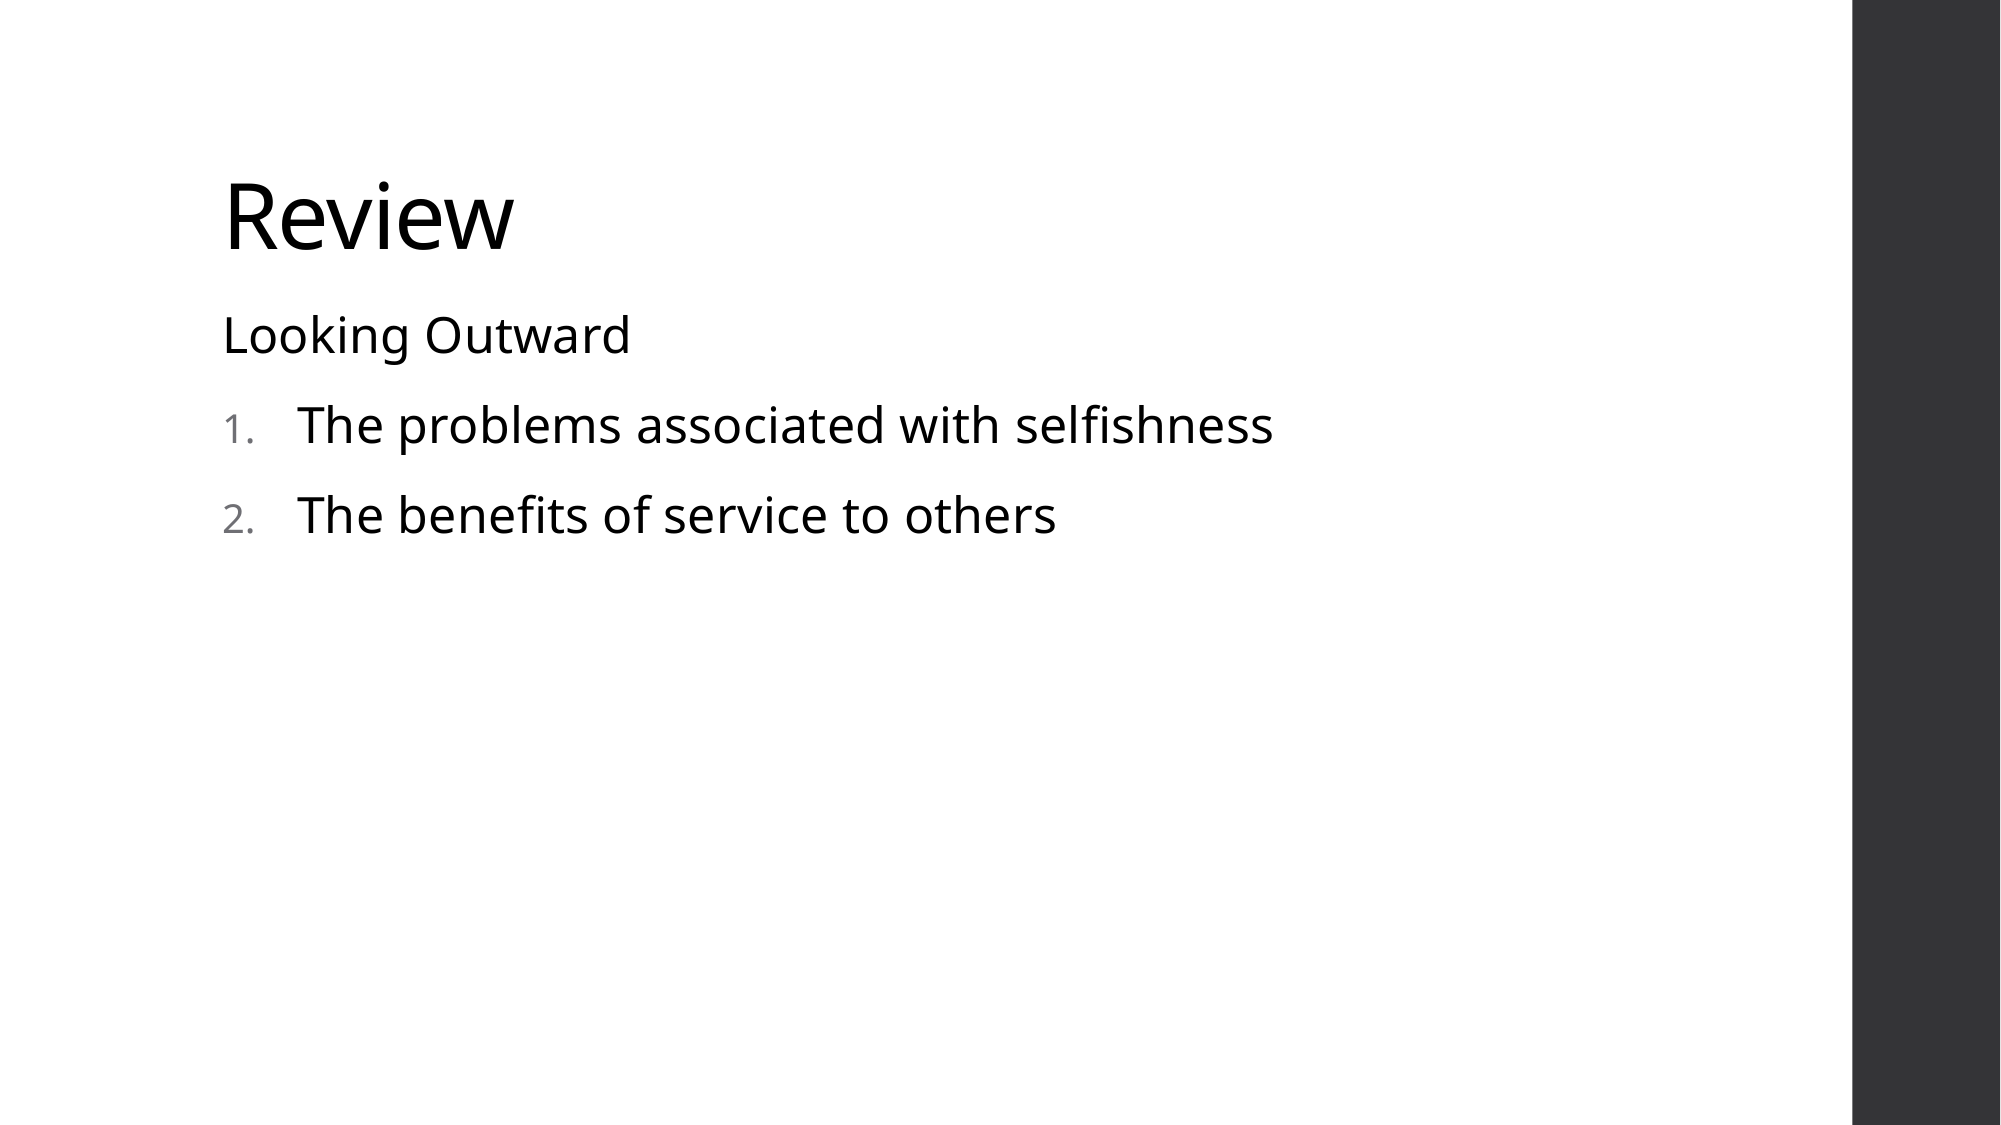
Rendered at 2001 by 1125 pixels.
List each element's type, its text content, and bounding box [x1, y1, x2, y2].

title Review [206, 60, 1797, 278]
list Looking Outward The problems associated with selfishness The benefits of service to others [206, 299, 1617, 1014]
